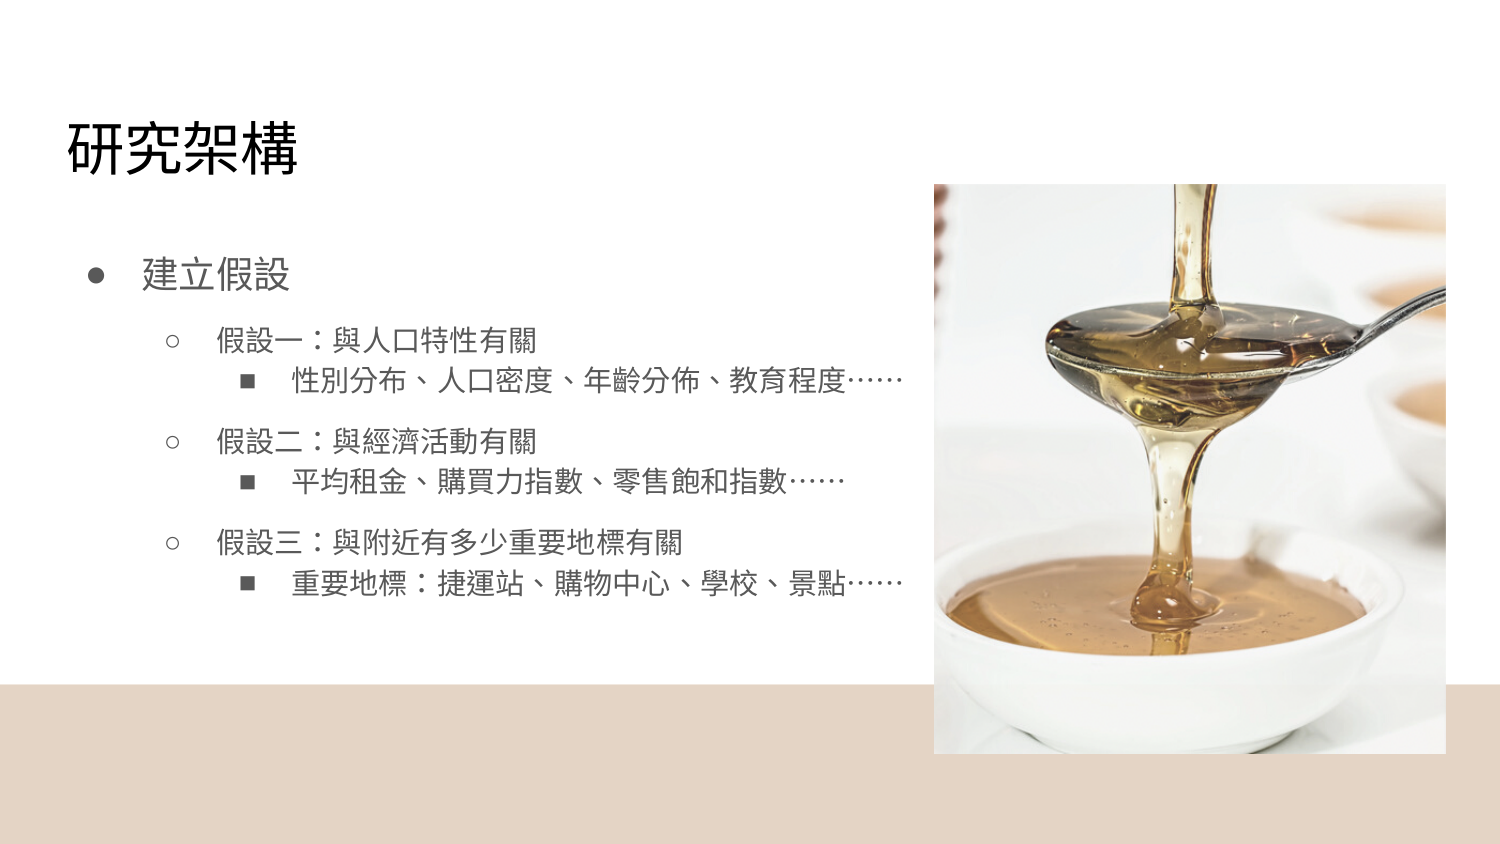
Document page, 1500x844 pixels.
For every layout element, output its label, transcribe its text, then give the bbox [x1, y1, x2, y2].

title 研究架構 [51, 97, 574, 191]
list 建立假設 假設一：與人口特性有關 性別分布、人口密度、年齡分佈、教育程度⋯⋯ 假設二：與經濟活動有關 平均租金、購買力指數、零售飽和指數⋯⋯ 假設三：與附近有多少重要地標有關 重要地標：捷運站、購物中心、學校、景點⋯⋯ [51, 229, 925, 683]
picture [0, 184, 1500, 844]
